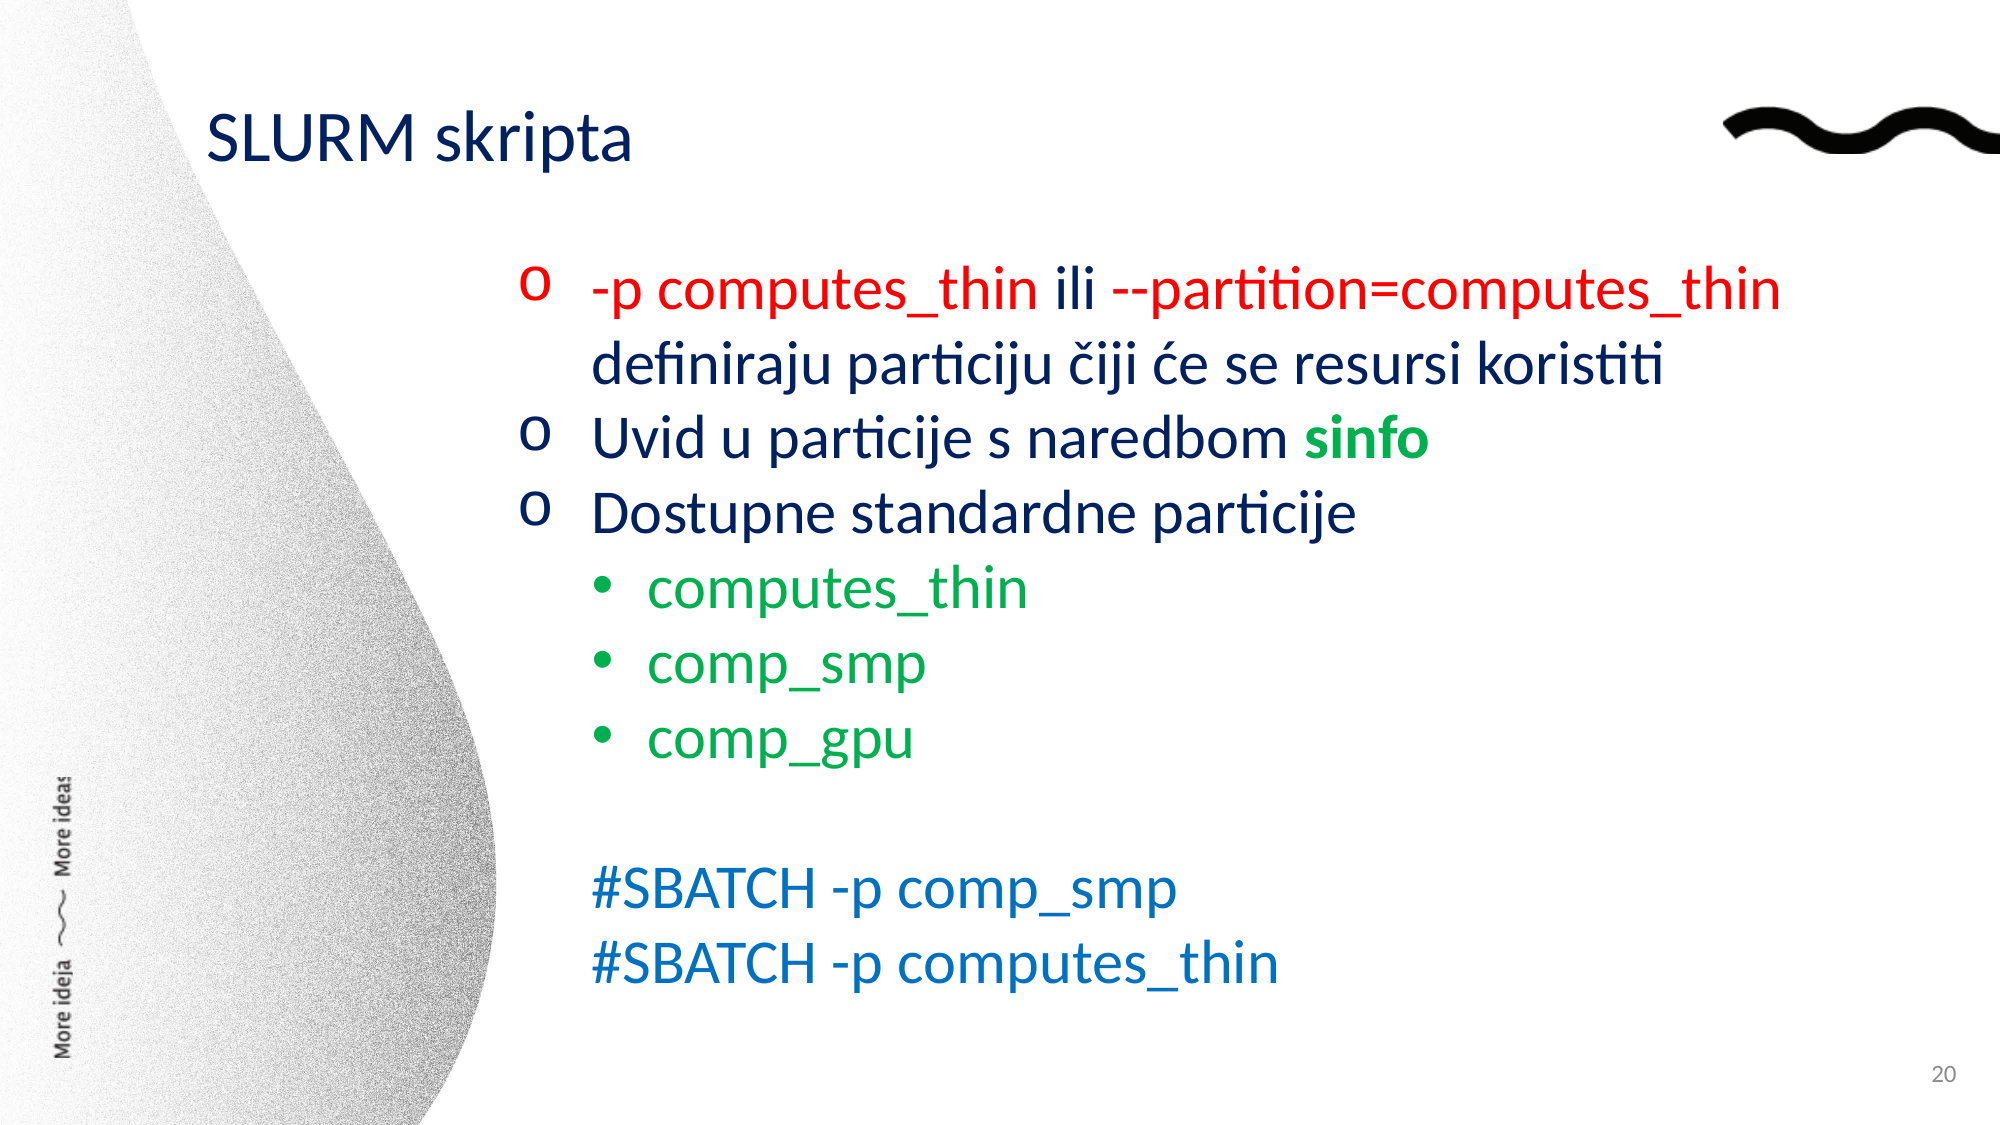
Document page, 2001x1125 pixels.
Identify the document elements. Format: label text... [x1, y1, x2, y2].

text_box SLURM skripta [206, 92, 1684, 177]
picture [0, 0, 509, 1125]
slide_number 20 [1521, 1042, 1972, 1103]
text_box -p computes_thin ili --partition=computes_thin definiraju particiju čiji će se resursi koristiti Uvid u particije s naredbom sinfo Dostupne standardne particije computes_thin comp_smp comp_gpu #SBATCH -p comp_smp #SBATCH -p computes_thin [501, 239, 2000, 1004]
